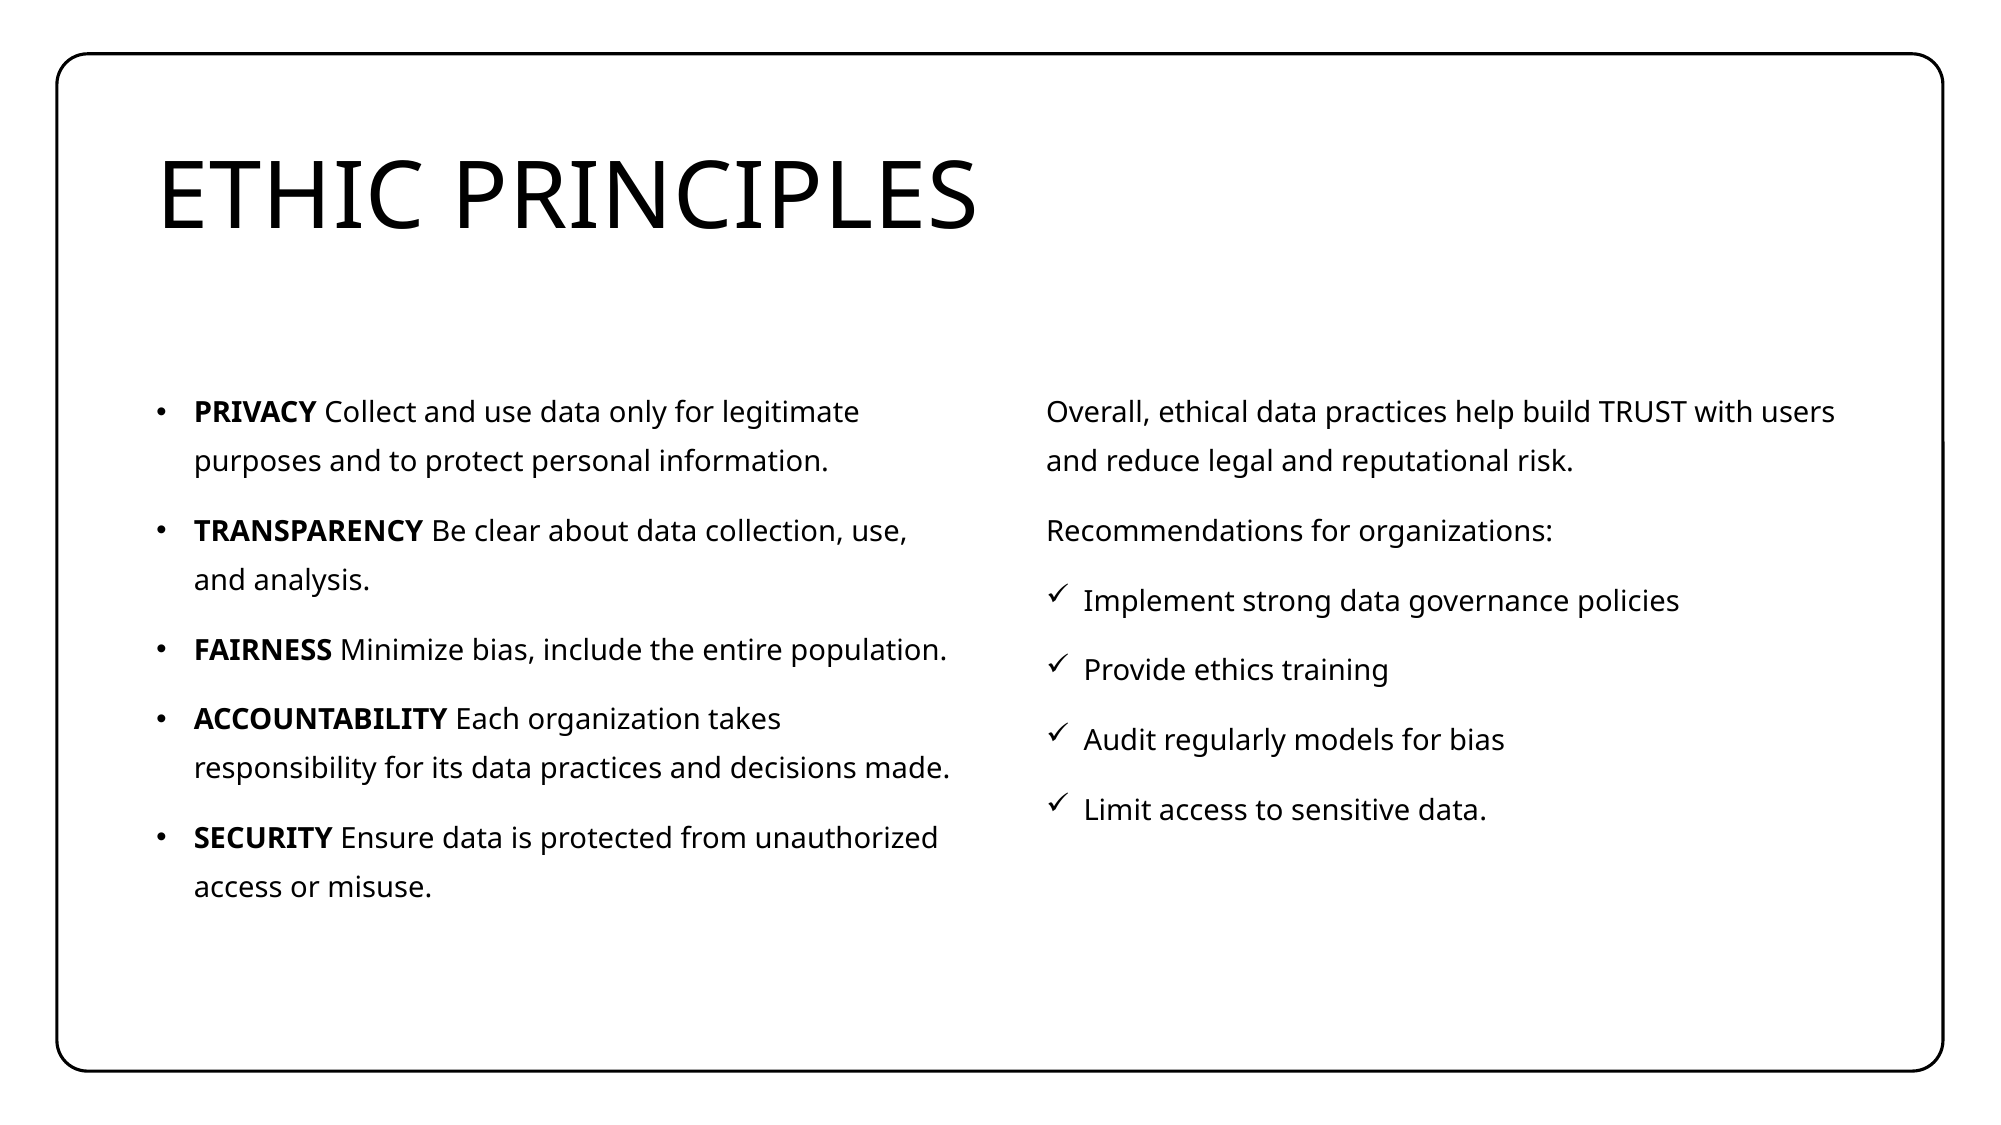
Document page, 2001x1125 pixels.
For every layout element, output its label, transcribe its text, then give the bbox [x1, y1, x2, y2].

title Ethic principles [141, 148, 1858, 335]
list Overall, ethical data practices help build TRUST with users and reduce legal and reputational risk. Recommendations for organizations: Implement strong data governance policies Provide ethics training Audit regularly models for bias Limit access to sensitive data. [1031, 372, 1858, 1025]
list PRIVACY Collect and use data only for legitimate purposes and to protect personal information. TRANSPARENCY Be clear about data collection, use, and analysis. FAIRNESS Minimize bias, include the entire population. ACCOUNTABILITY Each organization takes responsibility for its data practices and decisions made. SECURITY Ensure data is protected from unauthorized access or misuse. [141, 372, 969, 1025]
